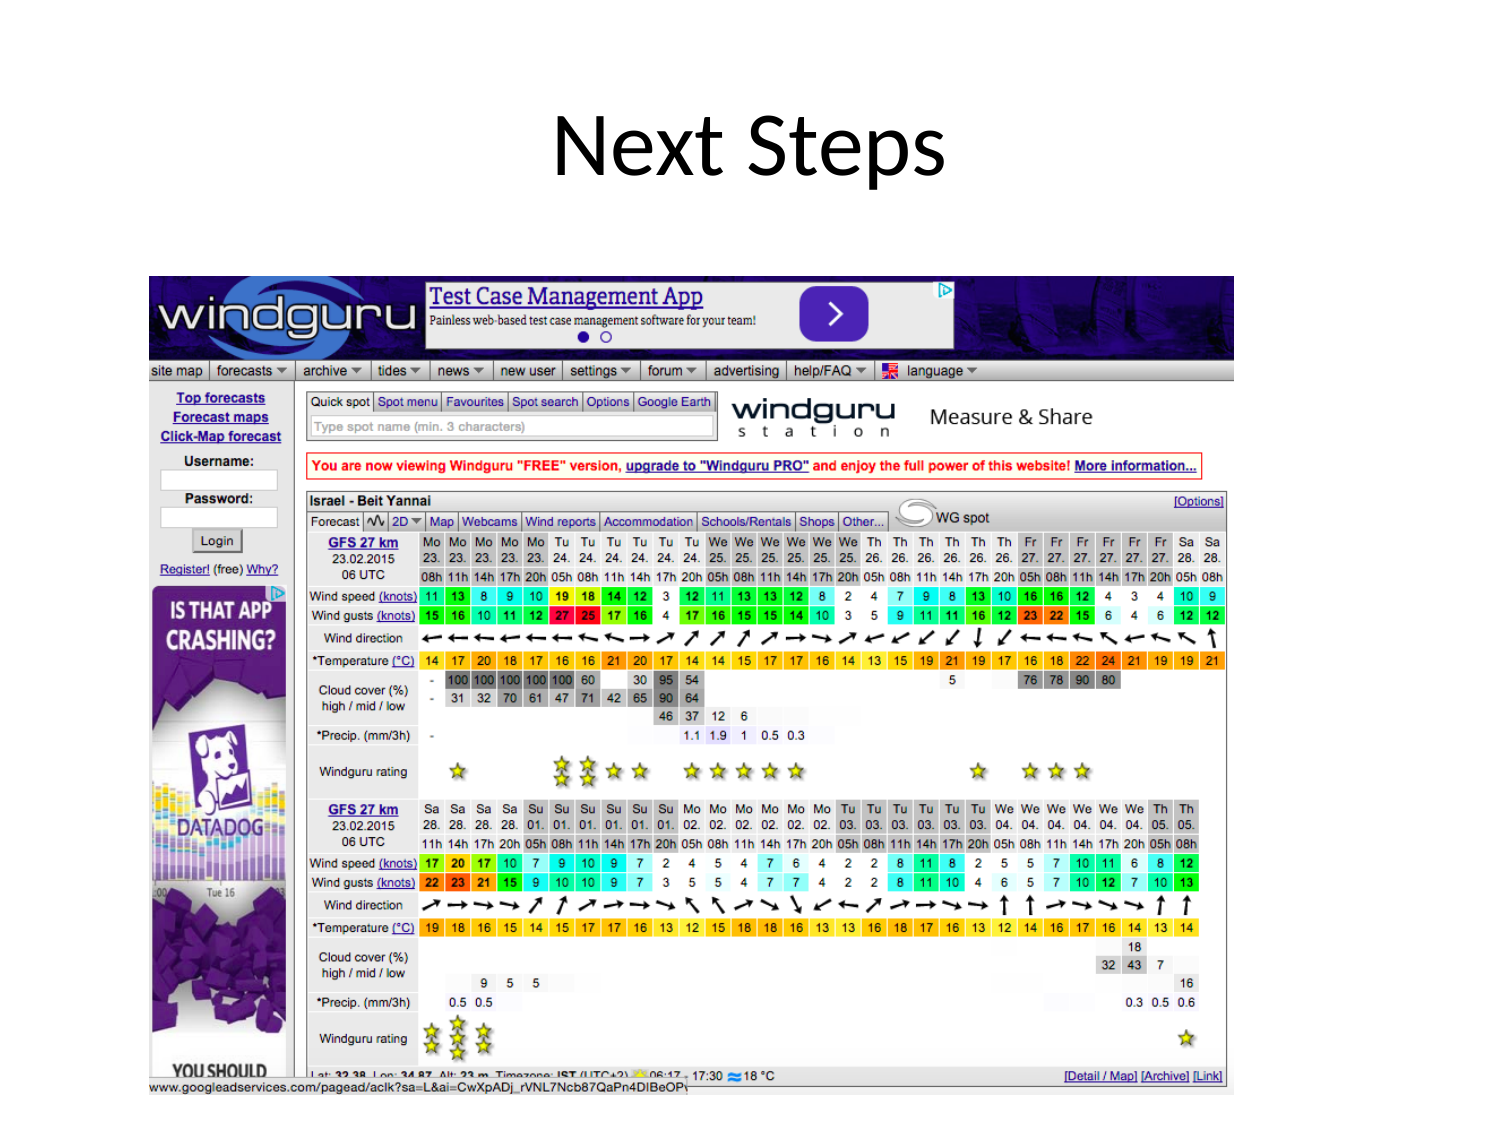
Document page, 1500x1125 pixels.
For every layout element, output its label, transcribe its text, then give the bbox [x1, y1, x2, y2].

title Next Steps [75, 45, 1425, 233]
picture [149, 275, 1234, 1095]
